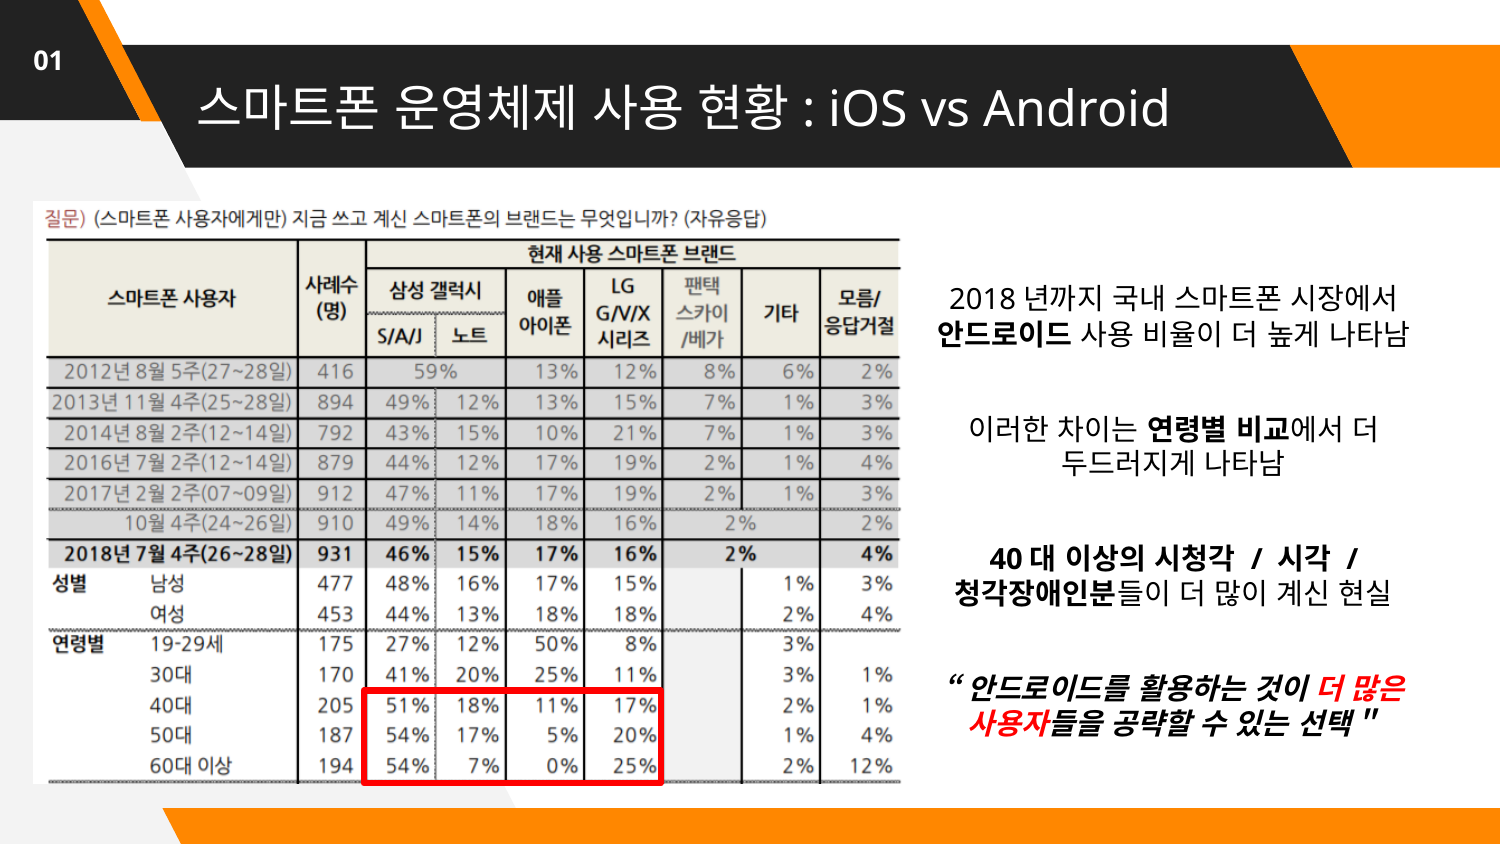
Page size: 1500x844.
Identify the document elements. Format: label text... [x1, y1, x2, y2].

title 스마트폰 운영체제 사용 현황: iOS vs Android [181, 45, 1285, 169]
slide_number 01 [0, 0, 98, 121]
picture [32, 200, 915, 784]
text_box 2018년까지 국내 스마트폰 시장에서 안드로이드 사용 비율이 더 높게 나타남 이러한 차이는 연령별 비교에서 더 두드러지게 나타남 40대 이상의 시청각 / 시각 / 청각장애인분들이 더 많이 계신 현실 “안드로이드를 활용하는 것이 더 많은 사용자들을 공략할 수 있는 선택＂ [920, 273, 1434, 748]
